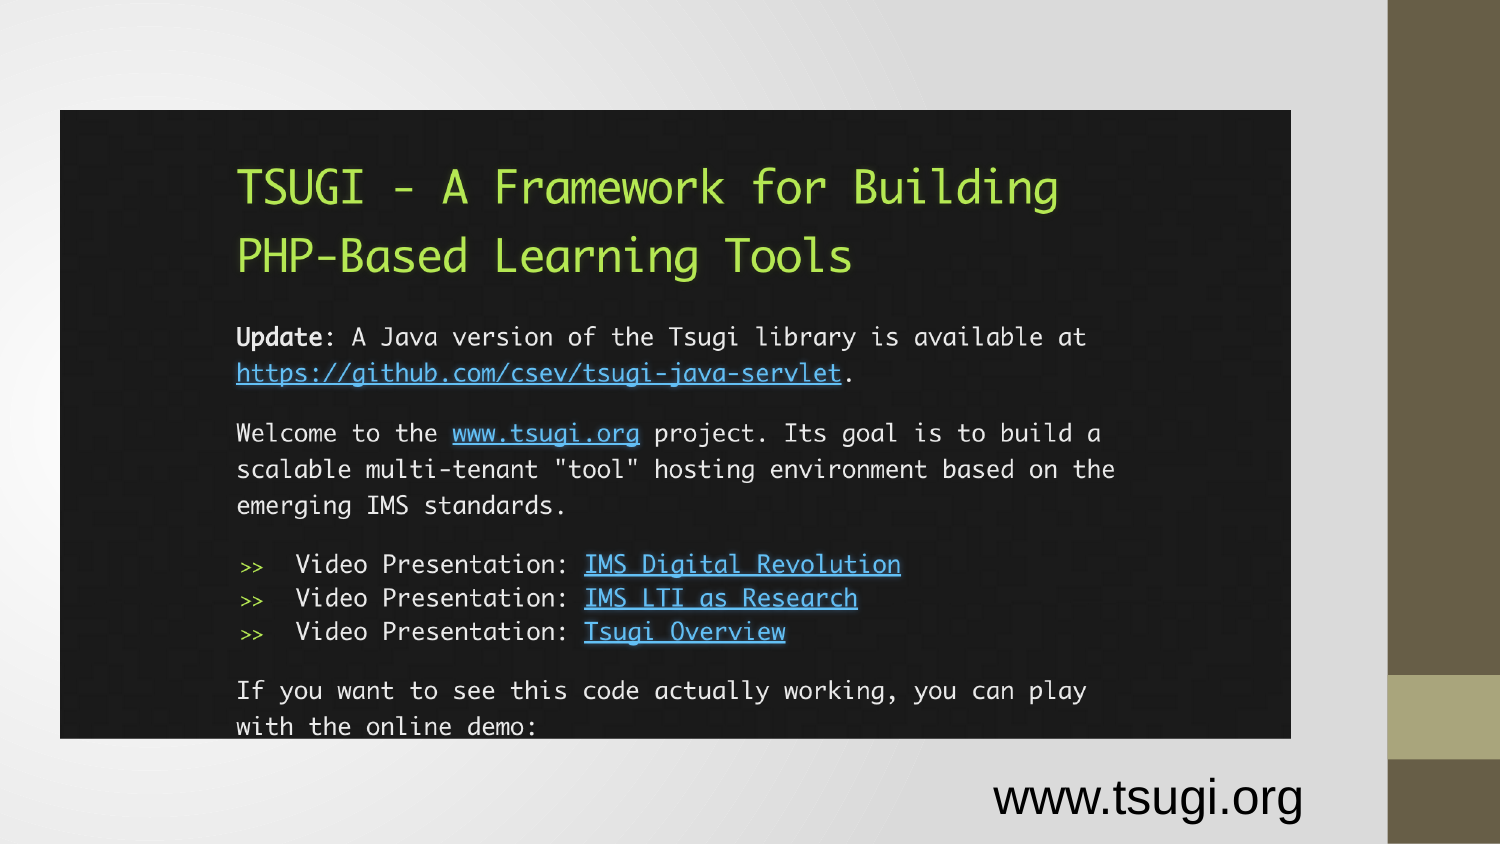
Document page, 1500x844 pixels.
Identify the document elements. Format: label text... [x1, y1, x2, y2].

text_box www.tsugi.org [978, 757, 1320, 833]
picture [59, 110, 1291, 739]
